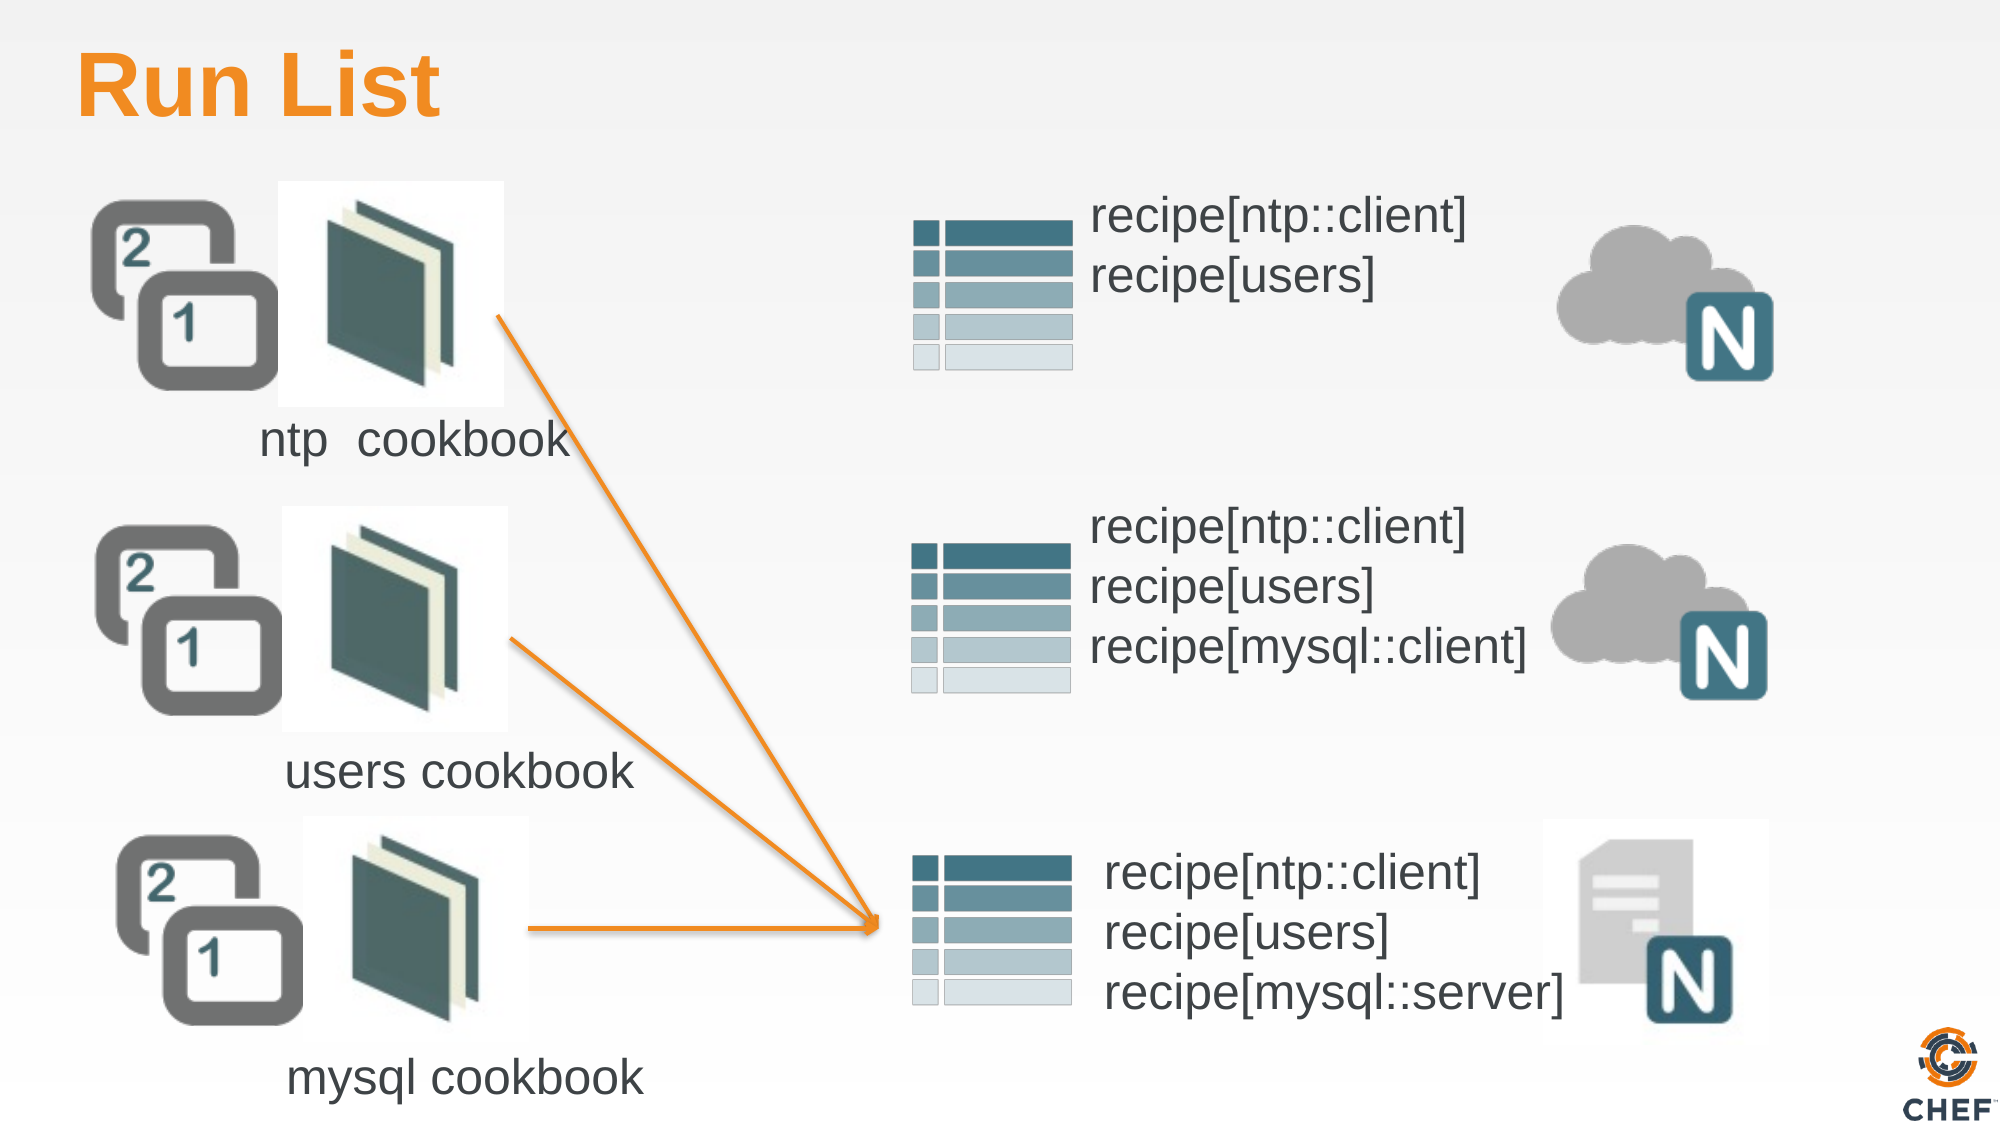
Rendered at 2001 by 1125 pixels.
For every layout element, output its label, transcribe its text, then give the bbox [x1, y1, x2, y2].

text_box mysql cookbook [286, 1044, 645, 1105]
text_box recipe[ntp::client] recipe[users] recipe[mysql::client] [1089, 493, 1529, 674]
picture [1543, 819, 1769, 1045]
picture [879, 181, 1105, 407]
picture [97, 815, 529, 1042]
picture [1903, 1027, 1998, 1121]
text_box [510, 637, 879, 929]
picture [1544, 508, 1771, 735]
text_box recipe[ntp::client] recipe[users] [1105, 182, 1469, 303]
text_box users cookbook [284, 741, 492, 799]
title Run List [75, 37, 1913, 140]
text_box ntp cookbook [259, 416, 492, 467]
picture [76, 505, 497, 732]
text_box recipe[ntp::client] recipe[users] recipe[mysql::server] [1109, 839, 1538, 1020]
picture [878, 815, 1104, 1042]
picture [1551, 189, 1777, 415]
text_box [497, 314, 879, 929]
picture [72, 181, 504, 407]
picture [879, 504, 1103, 730]
